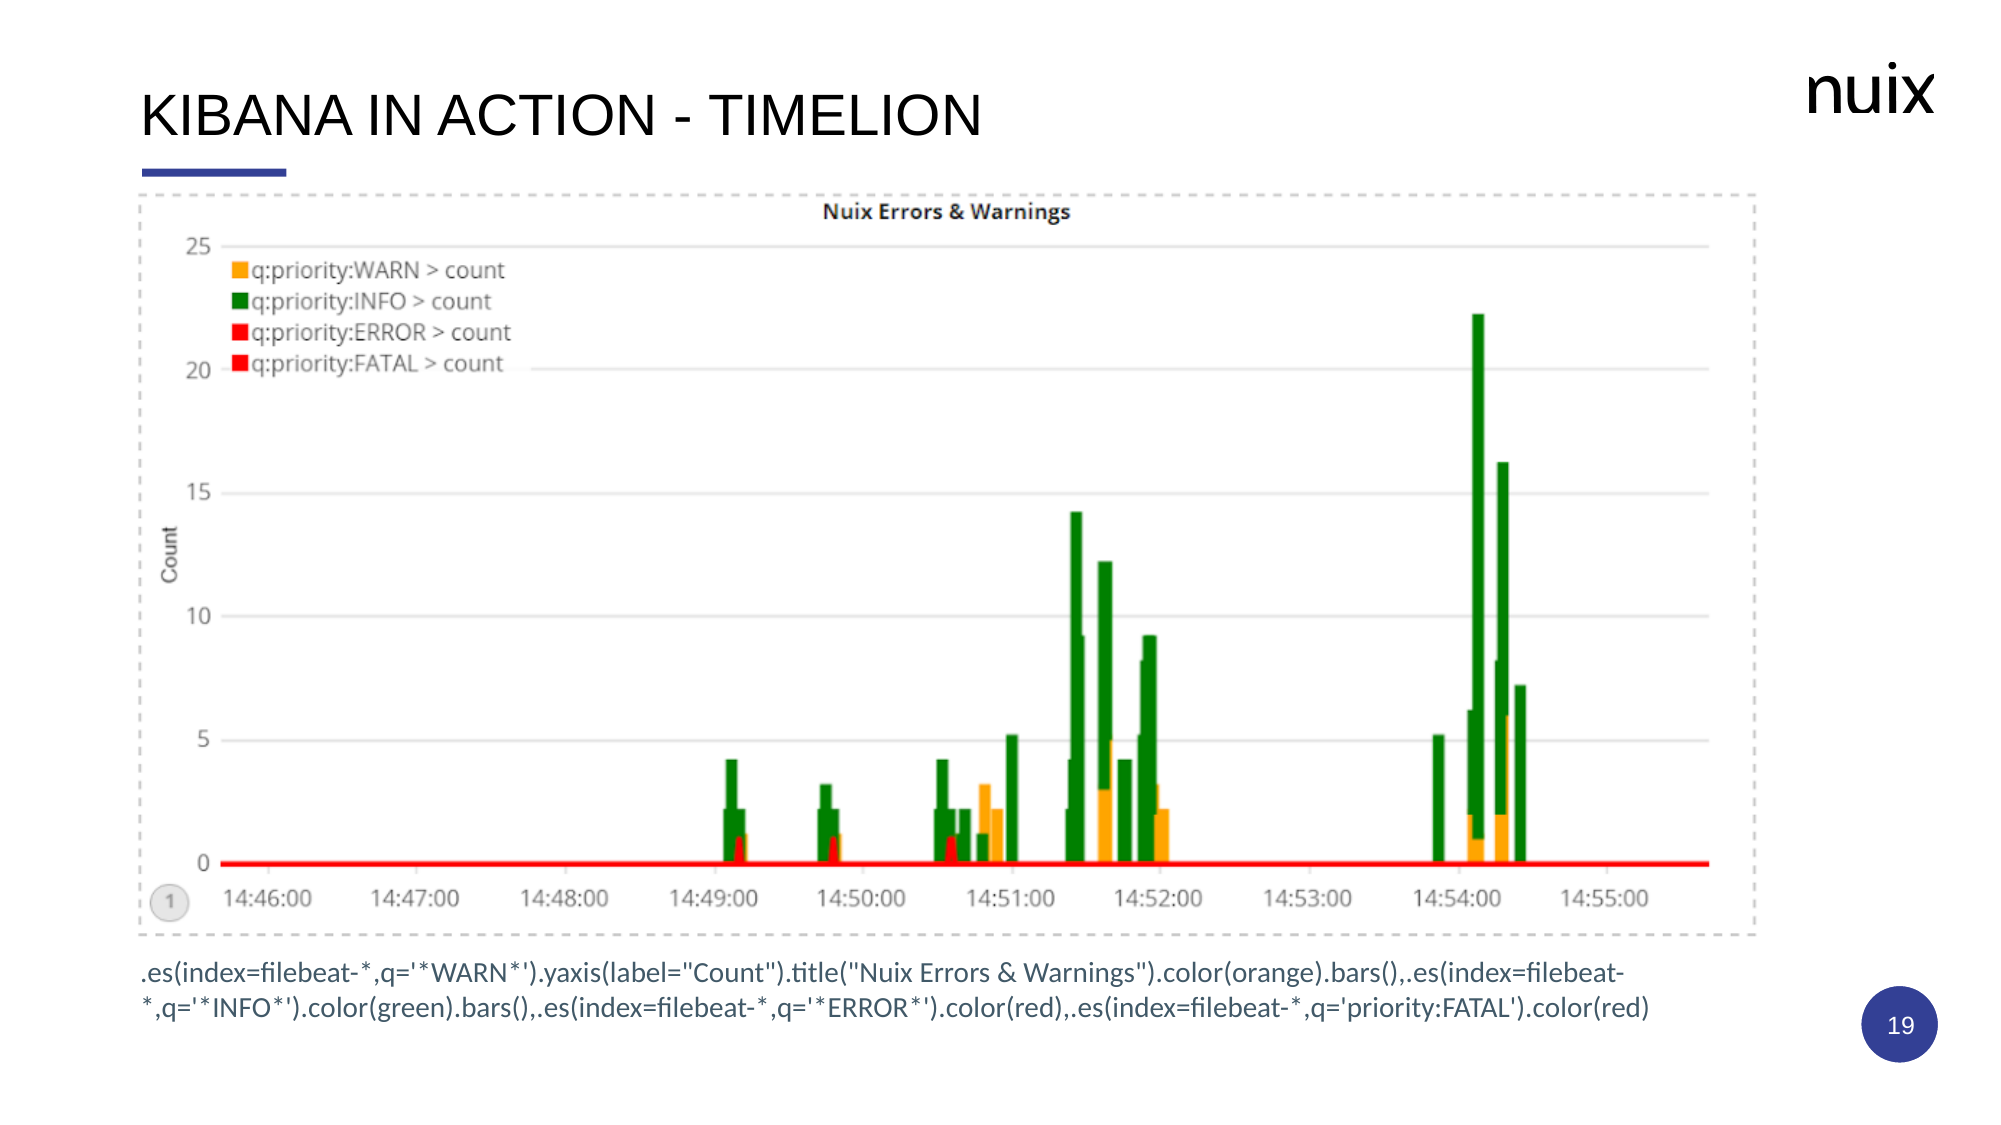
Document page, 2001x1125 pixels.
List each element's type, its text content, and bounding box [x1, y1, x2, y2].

title KIBANA IN ACTION - TIMELION [125, 69, 1773, 178]
picture [124, 178, 1774, 946]
text_box .es(index=filebeat-*,q='*WARN*').yaxis(label="Count").title("Nuix Errors & Warnings").color(orange).bars(),.es(index=filebeat-*,q='*INFO*').color(green).bars(),.es(index=filebeat-*,q='*ERROR*').color(red),.es(index=filebeat-*,q='priority:FATAL').color(red) [124, 954, 1773, 1093]
picture [1809, 62, 1934, 113]
